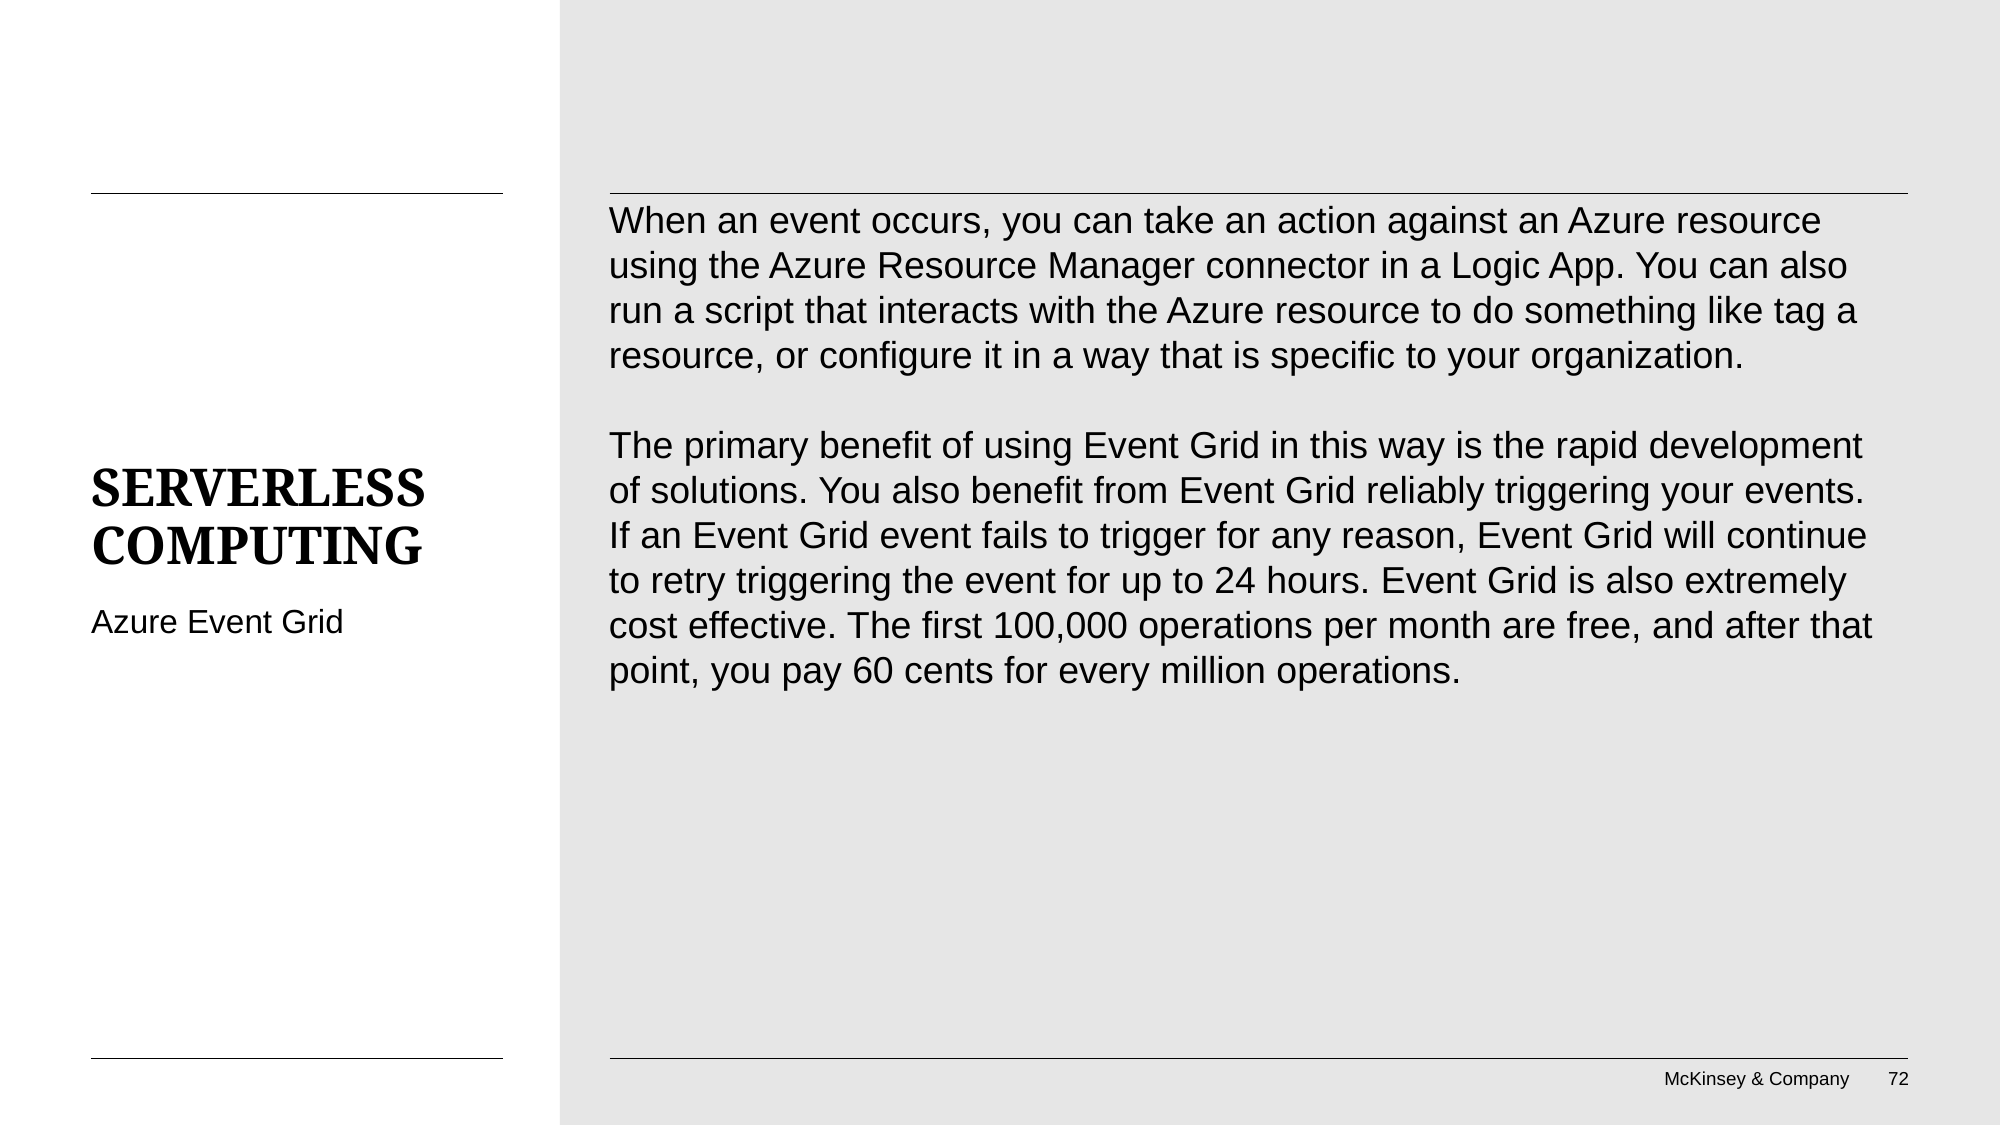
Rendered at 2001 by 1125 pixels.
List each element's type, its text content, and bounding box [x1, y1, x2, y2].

subtitle Azure Event Grid [91, 600, 504, 641]
text_box When an event occurs, you can take an action against an Azure resource using the Azure Resource Manager connector in a Logic App. You can also run a script that interacts with the Azure resource to do something like tag a resource, or configure it in a way that is specific to your organization. The primary benefit of using Event Grid in this way is the rapid development of solutions. You also benefit from Event Grid reliably triggering your events. If an Event Grid event fails to trigger for any reason, Event Grid will continue to retry triggering the event for up to 24 hours. Event Grid is also extremely cost effective. The first 100,000 operations per month are free, and after that point, you pay 60 cents for every million operations. [594, 188, 1909, 699]
title Serverless computing [91, 450, 504, 577]
